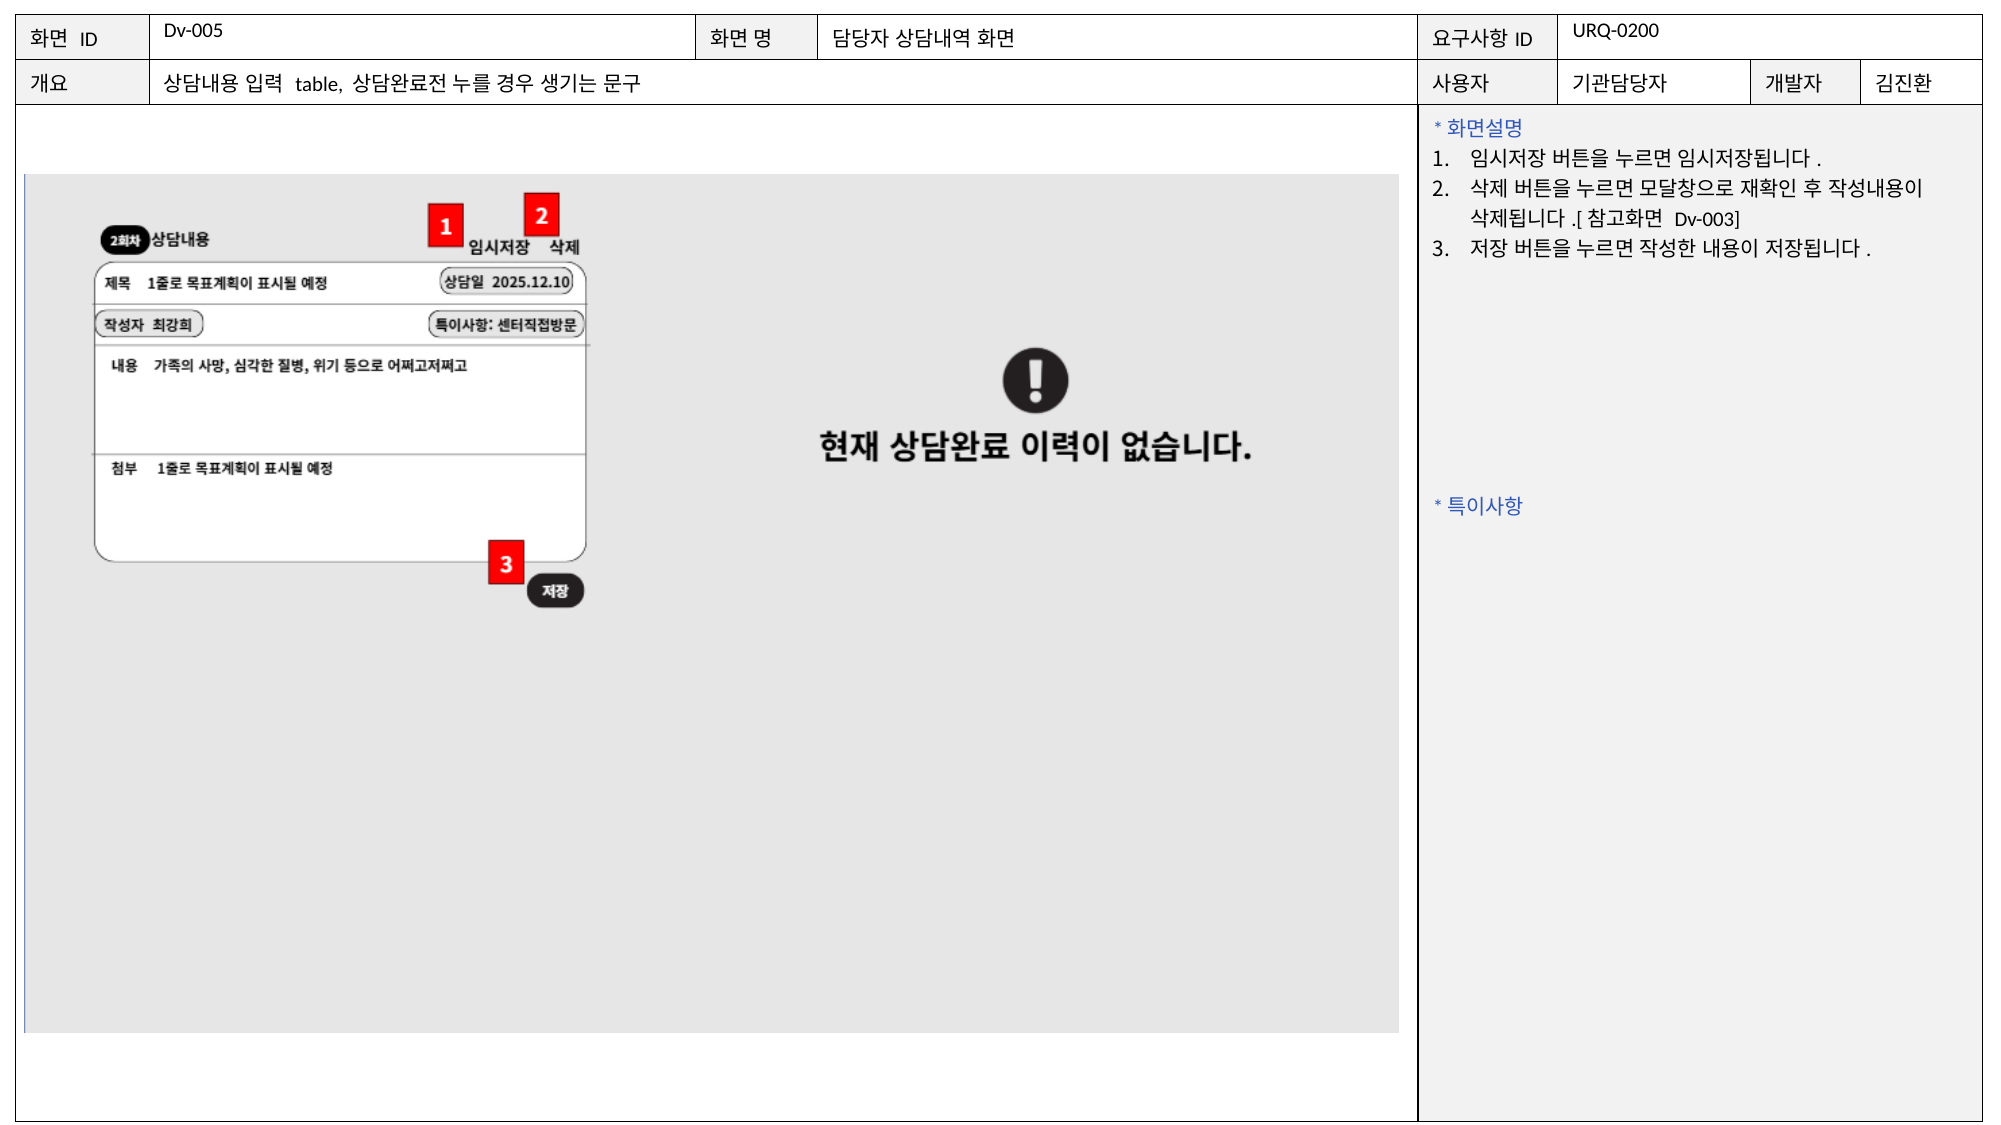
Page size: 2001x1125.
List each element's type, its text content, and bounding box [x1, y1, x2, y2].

table_header 담당자 상담내역 화면 [818, 15, 1417, 59]
table_header 화면 명 [696, 15, 817, 59]
table_cell 개발자 [1751, 60, 1860, 104]
table_cell 사용자 [1418, 60, 1557, 104]
table_cell 상담내용 입력 table, 상담완료전 누를 경우 생기는 문구 [150, 60, 1417, 104]
picture [23, 174, 1399, 1033]
table_header URQ-0200 [1558, 15, 1982, 59]
table_header 요구사항ID [1418, 15, 1557, 59]
table_cell 개요 [16, 60, 149, 104]
table_cell [16, 105, 1417, 1121]
table_cell 기관담당자 [1558, 60, 1750, 104]
table_header 화면 ID [16, 15, 149, 59]
table_cell 김진환 [1861, 60, 1982, 104]
table_cell *화면설명 임시저장 버튼을 누르면 임시저장됩니다. 삭제 버튼을 누르면 모달창으로 재확인 후 작성내용이 삭제됩니다.[참고화면 Dv-003] 저장 버튼을 누르면 작성한 내용이 저장됩니다. *특이사항 [1419, 105, 1982, 1121]
table_header Dv-005 [150, 15, 695, 59]
